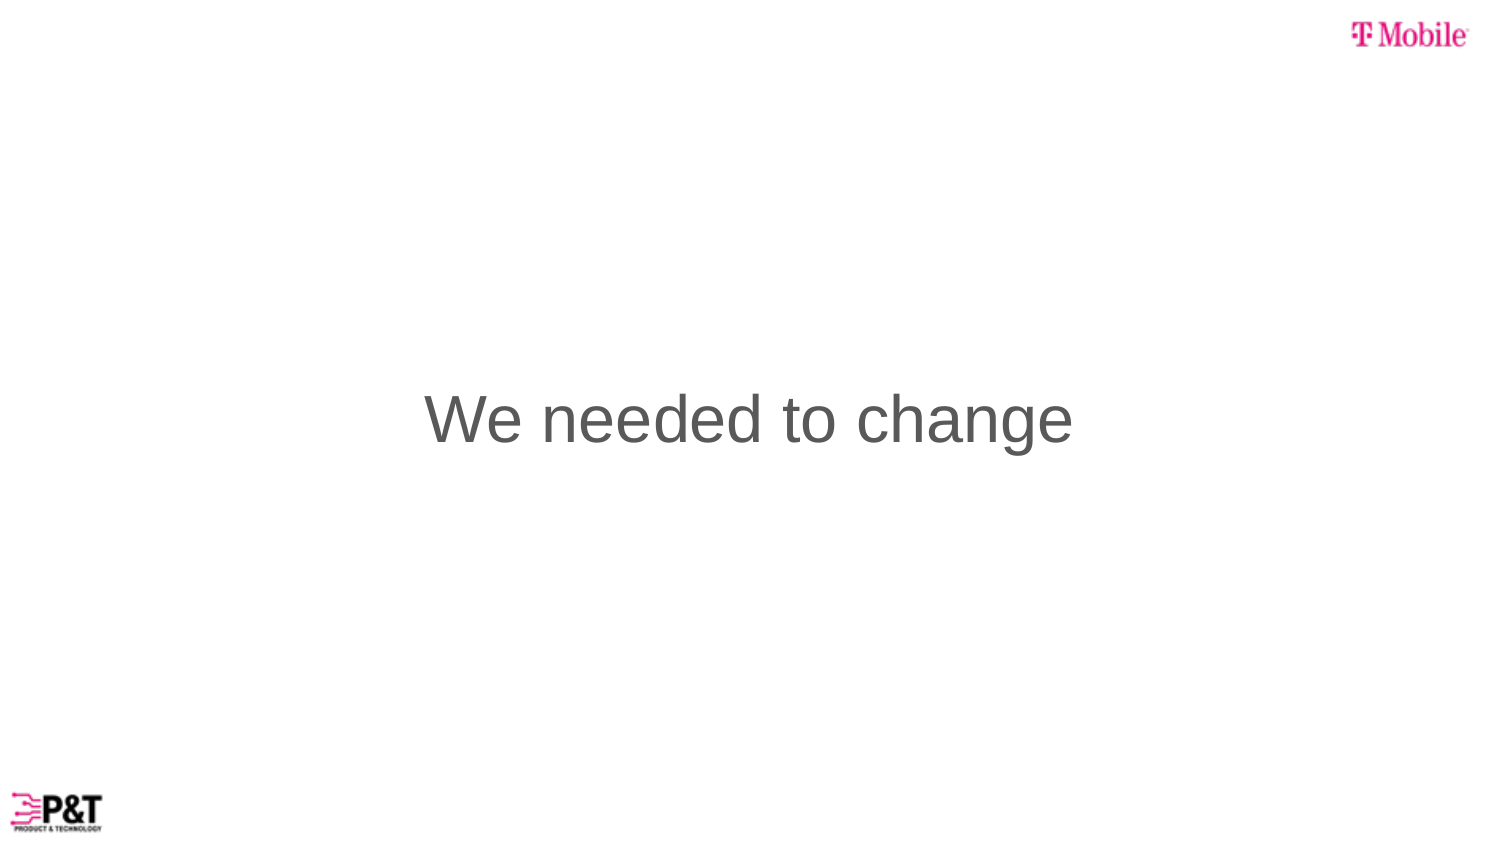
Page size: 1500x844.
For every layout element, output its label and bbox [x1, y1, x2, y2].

picture [1350, 19, 1472, 50]
picture [6, 787, 109, 839]
